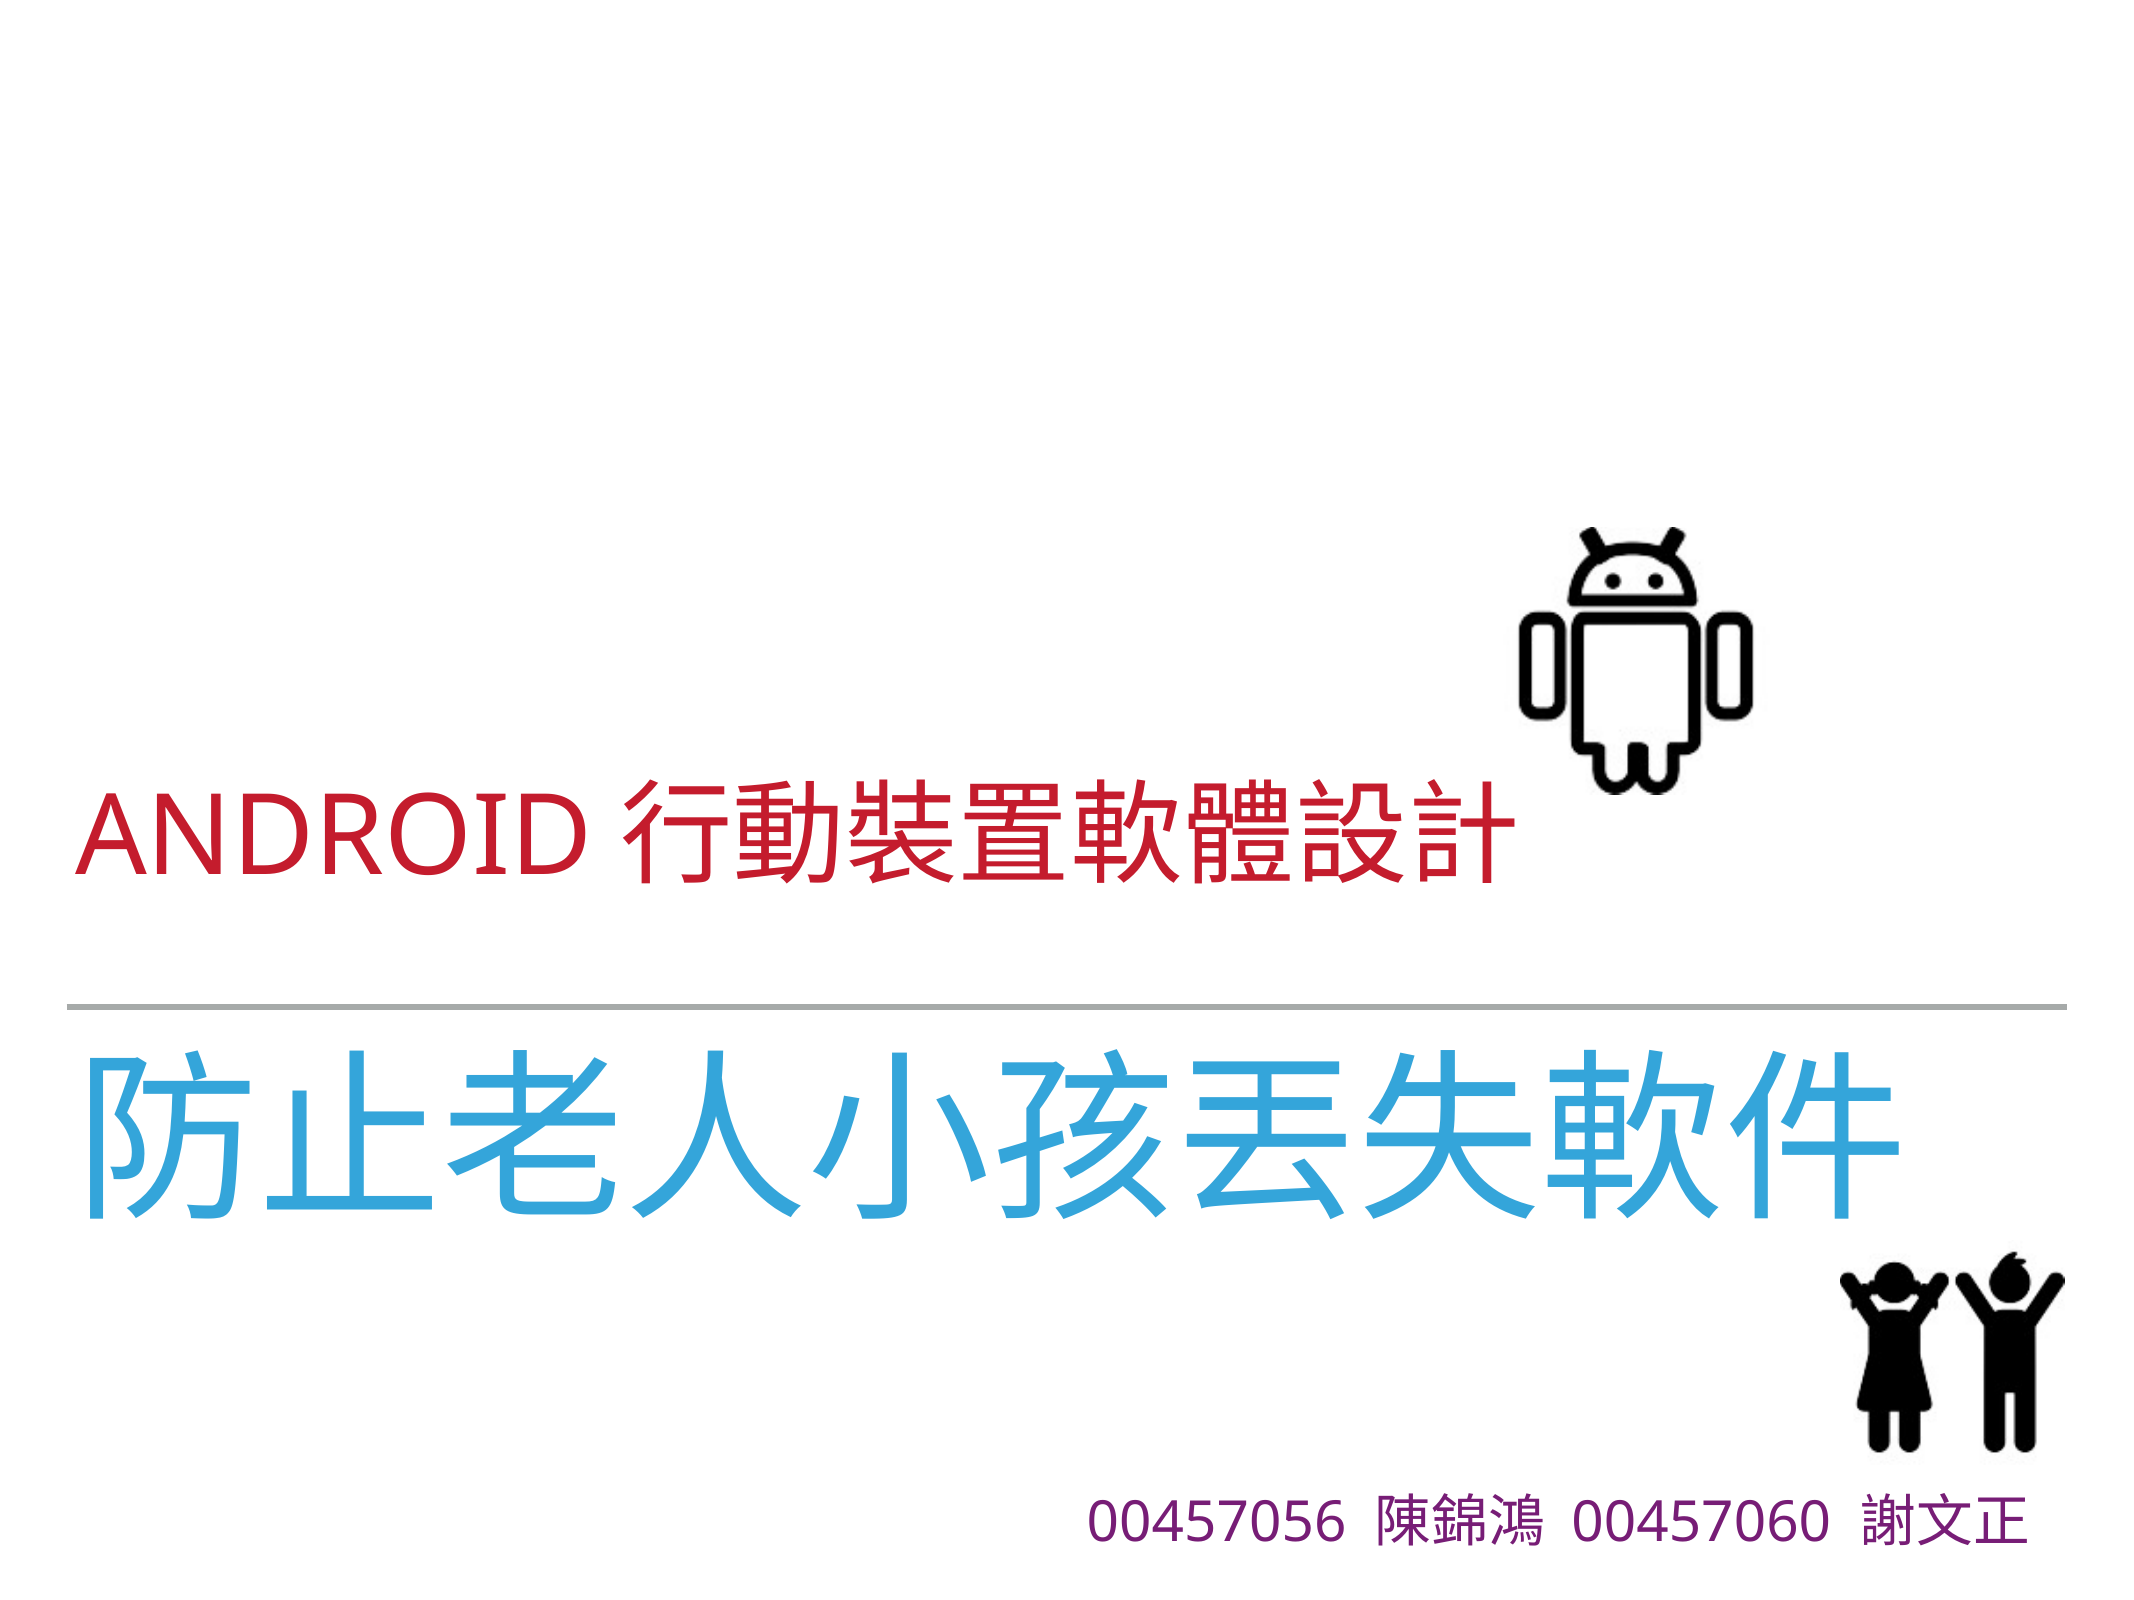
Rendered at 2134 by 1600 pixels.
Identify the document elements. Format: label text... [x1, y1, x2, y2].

list Android行動裝置軟體設計 [66, 607, 2068, 905]
picture [1840, 1240, 2065, 1465]
picture [1502, 527, 1771, 795]
text_box 00457056 陳錦鴻 00457060 謝文正 [1078, 1464, 2065, 1561]
title 防止老人小孩丟失軟件 [66, 1054, 2068, 1500]
